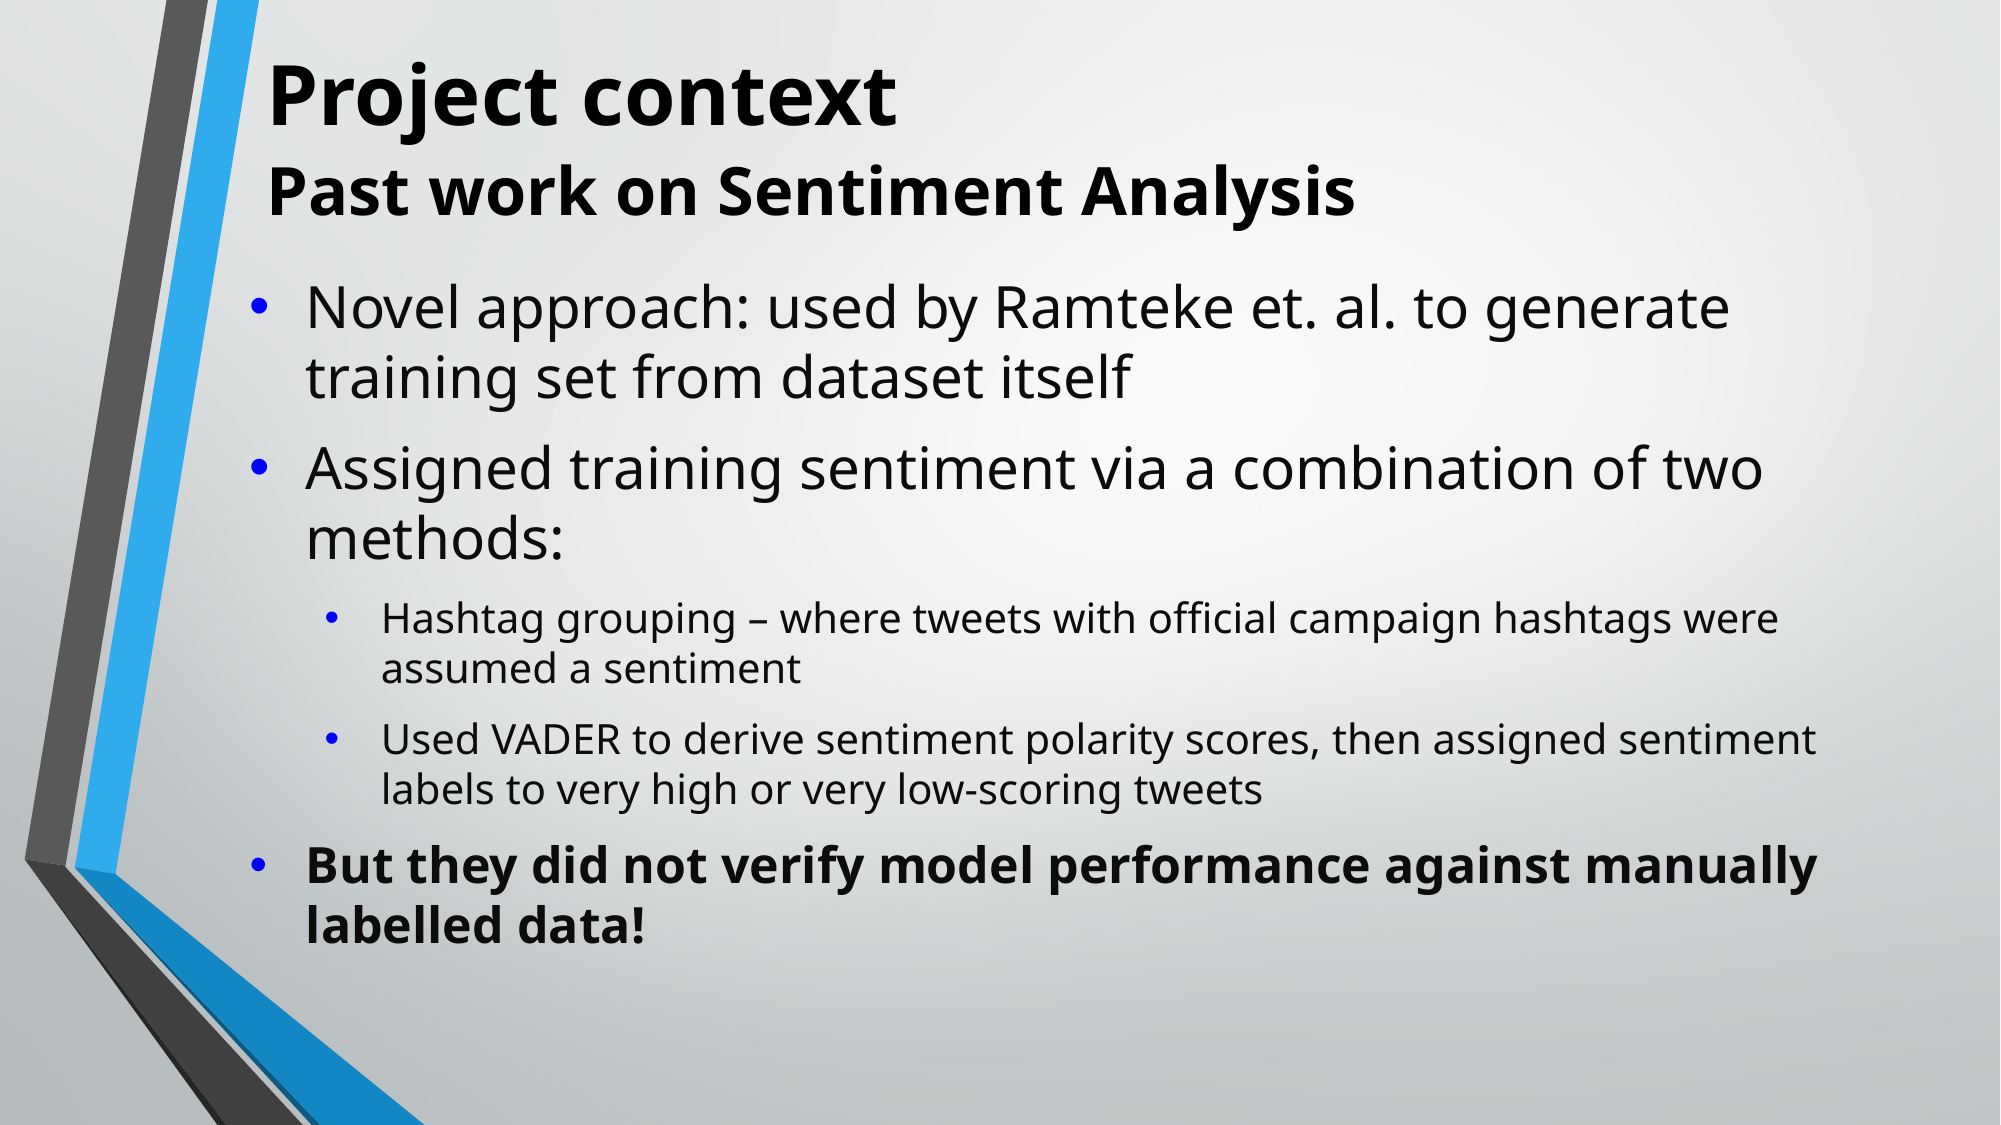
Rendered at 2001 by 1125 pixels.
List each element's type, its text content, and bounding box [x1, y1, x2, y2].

title Project context Past work on Sentiment Analysis [251, 0, 1895, 262]
list Novel approach: used by Ramteke et. al. to generate training set from dataset itself Assigned training sentiment via a combination of two methods: Hashtag grouping – where tweets with official campaign hashtags were assumed a sentiment Used VADER to derive sentiment polarity scores, then assigned sentiment labels to very high or very low-scoring tweets But they did not verify model performance against manually labelled data! [215, 262, 1941, 838]
